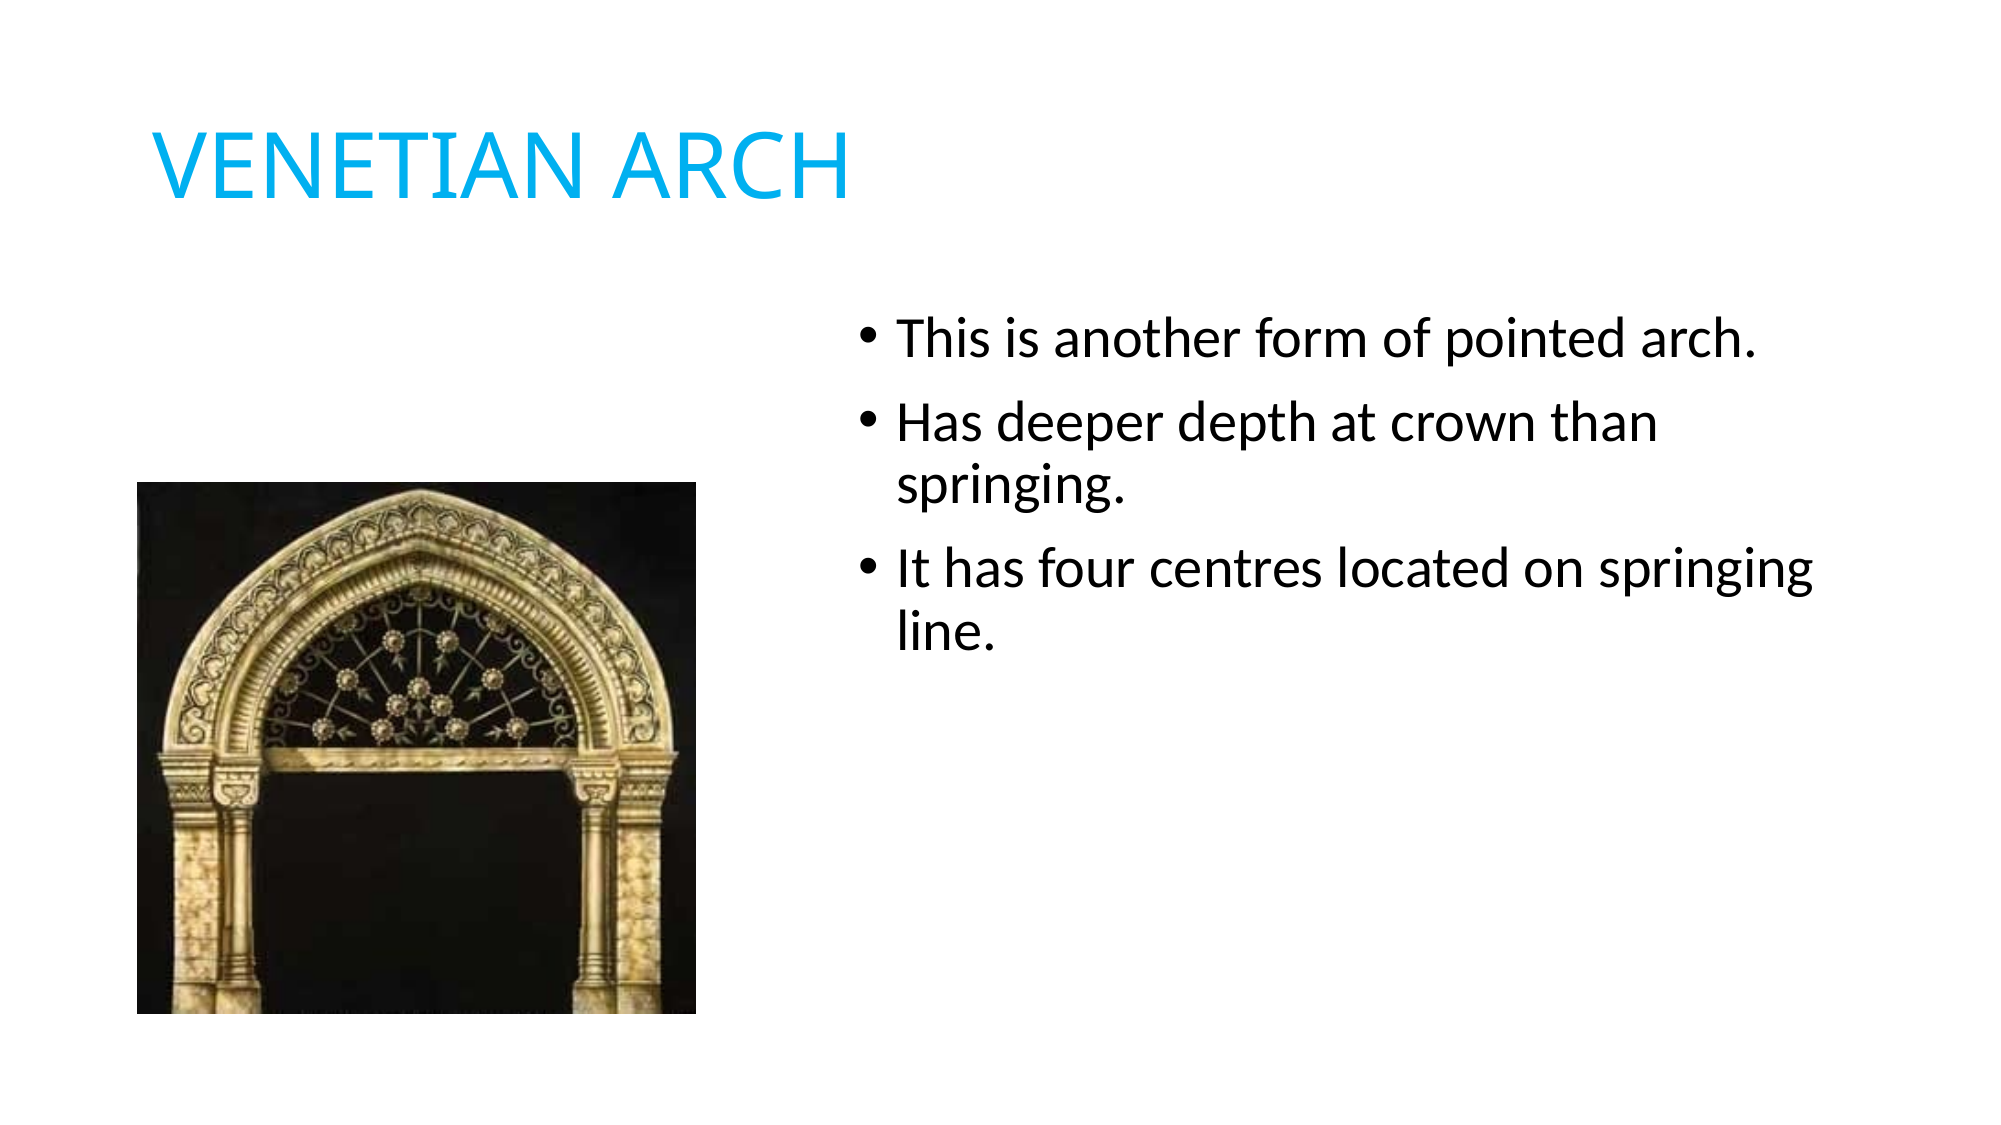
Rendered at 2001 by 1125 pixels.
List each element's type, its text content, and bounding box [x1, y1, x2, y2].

picture [137, 482, 696, 1014]
title VENETIAN ARCH [137, 59, 1863, 278]
list This is another form of pointed arch. Has deeper depth at crown than springing. It has four centres located on springing line. [843, 299, 1863, 1014]
